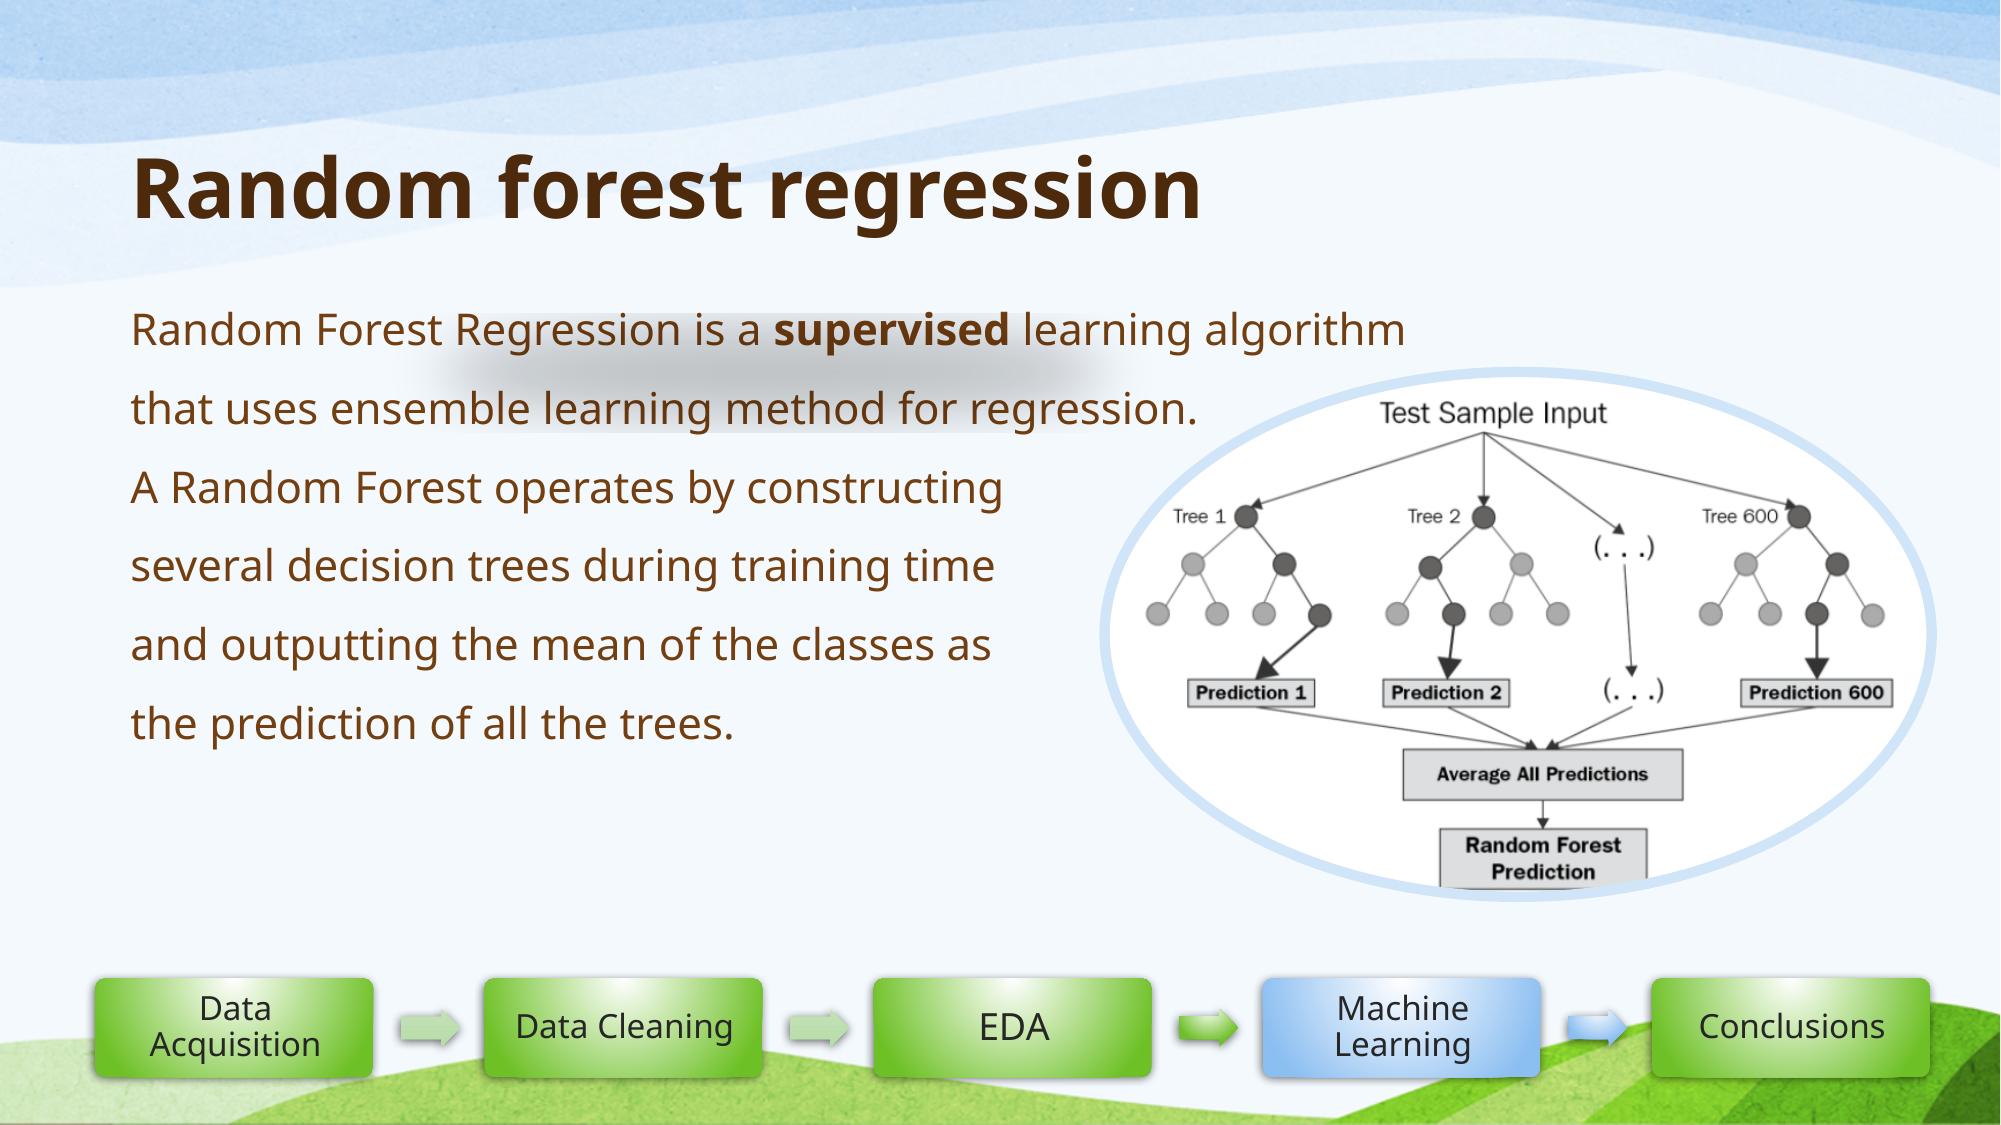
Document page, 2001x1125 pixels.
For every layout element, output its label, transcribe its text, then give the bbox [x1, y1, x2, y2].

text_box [93, 694, 1932, 1125]
picture [0, 0, 2001, 1125]
title Random forest regression [115, 43, 1766, 244]
list Random Forest Regression is a supervised learning algorithm that uses ensemble learning method for regression. A Random Forest operates by constructing several decision trees during training time and outputting the mean of the classes as the prediction of all the trees. [115, 268, 1825, 694]
